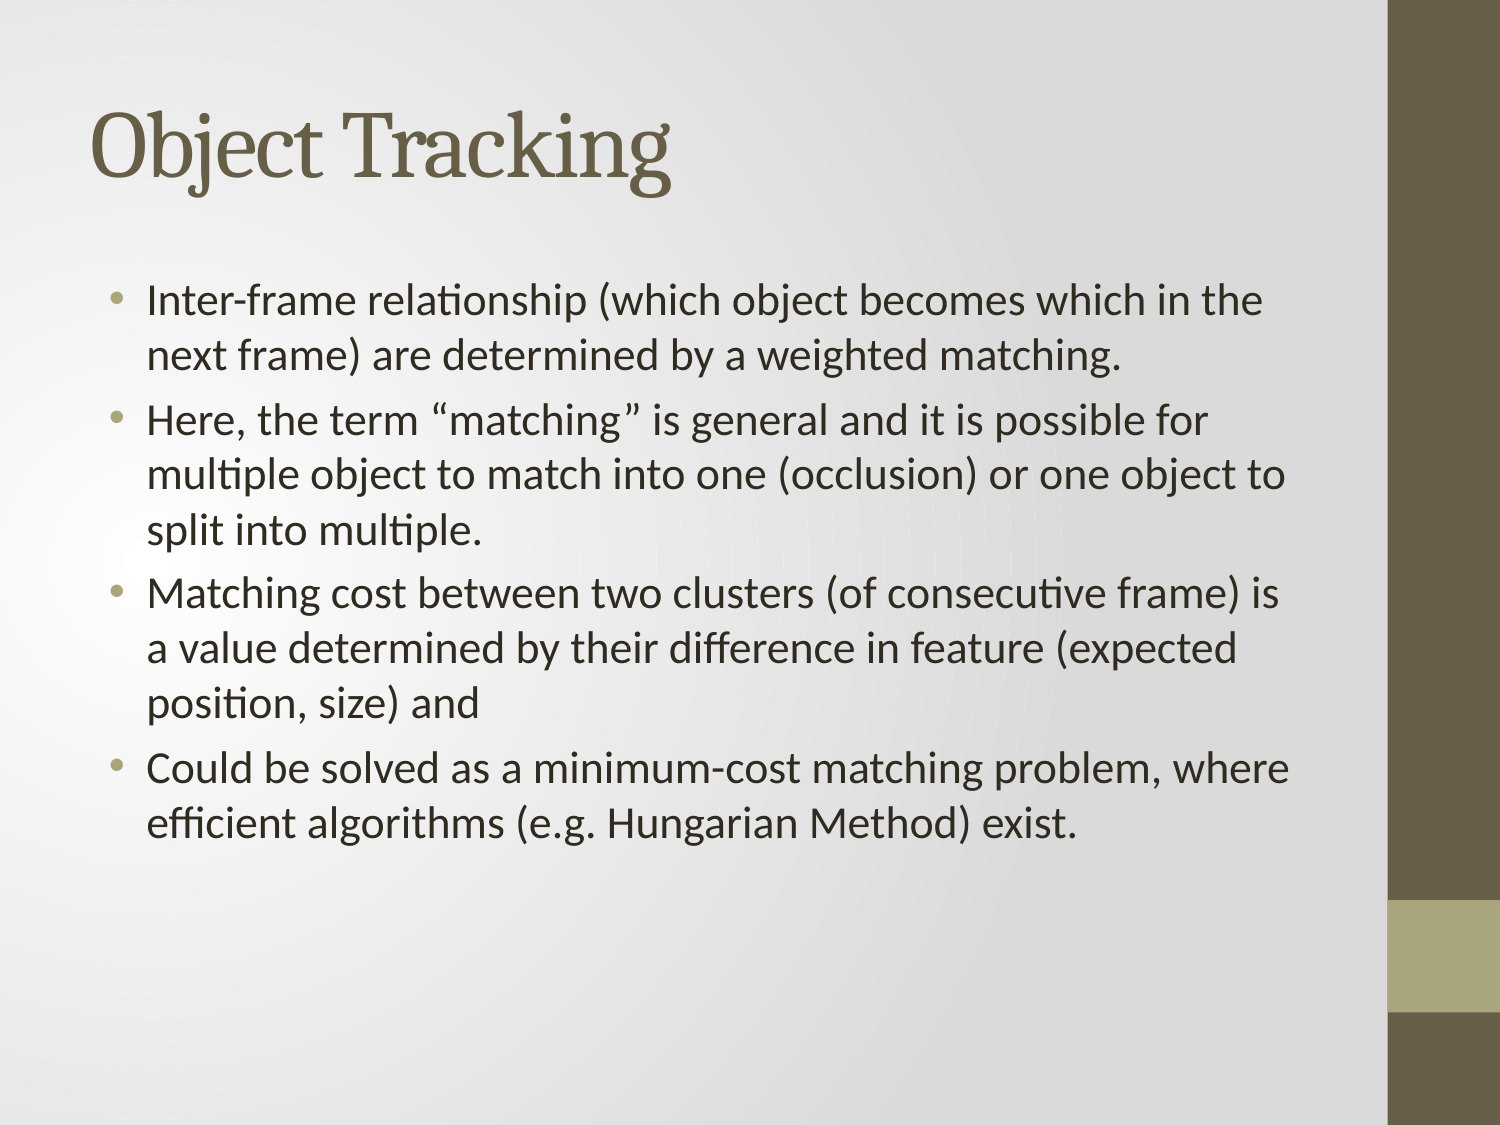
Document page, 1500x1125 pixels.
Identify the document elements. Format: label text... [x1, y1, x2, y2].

list Inter-frame relationship (which object becomes which in the next frame) are determined by a weighted matching. Here, the term “matching” is general and it is possible for multiple object to match into one (occlusion) or one object to split into multiple. Matching cost between two clusters (of consecutive frame) is a value determined by their difference in feature (expected position, size) and Could be solved as a minimum-cost matching problem, where efficient algorithms (e.g. Hungarian Method) exist. [75, 262, 1325, 1050]
title Object Tracking [75, 45, 1325, 233]
